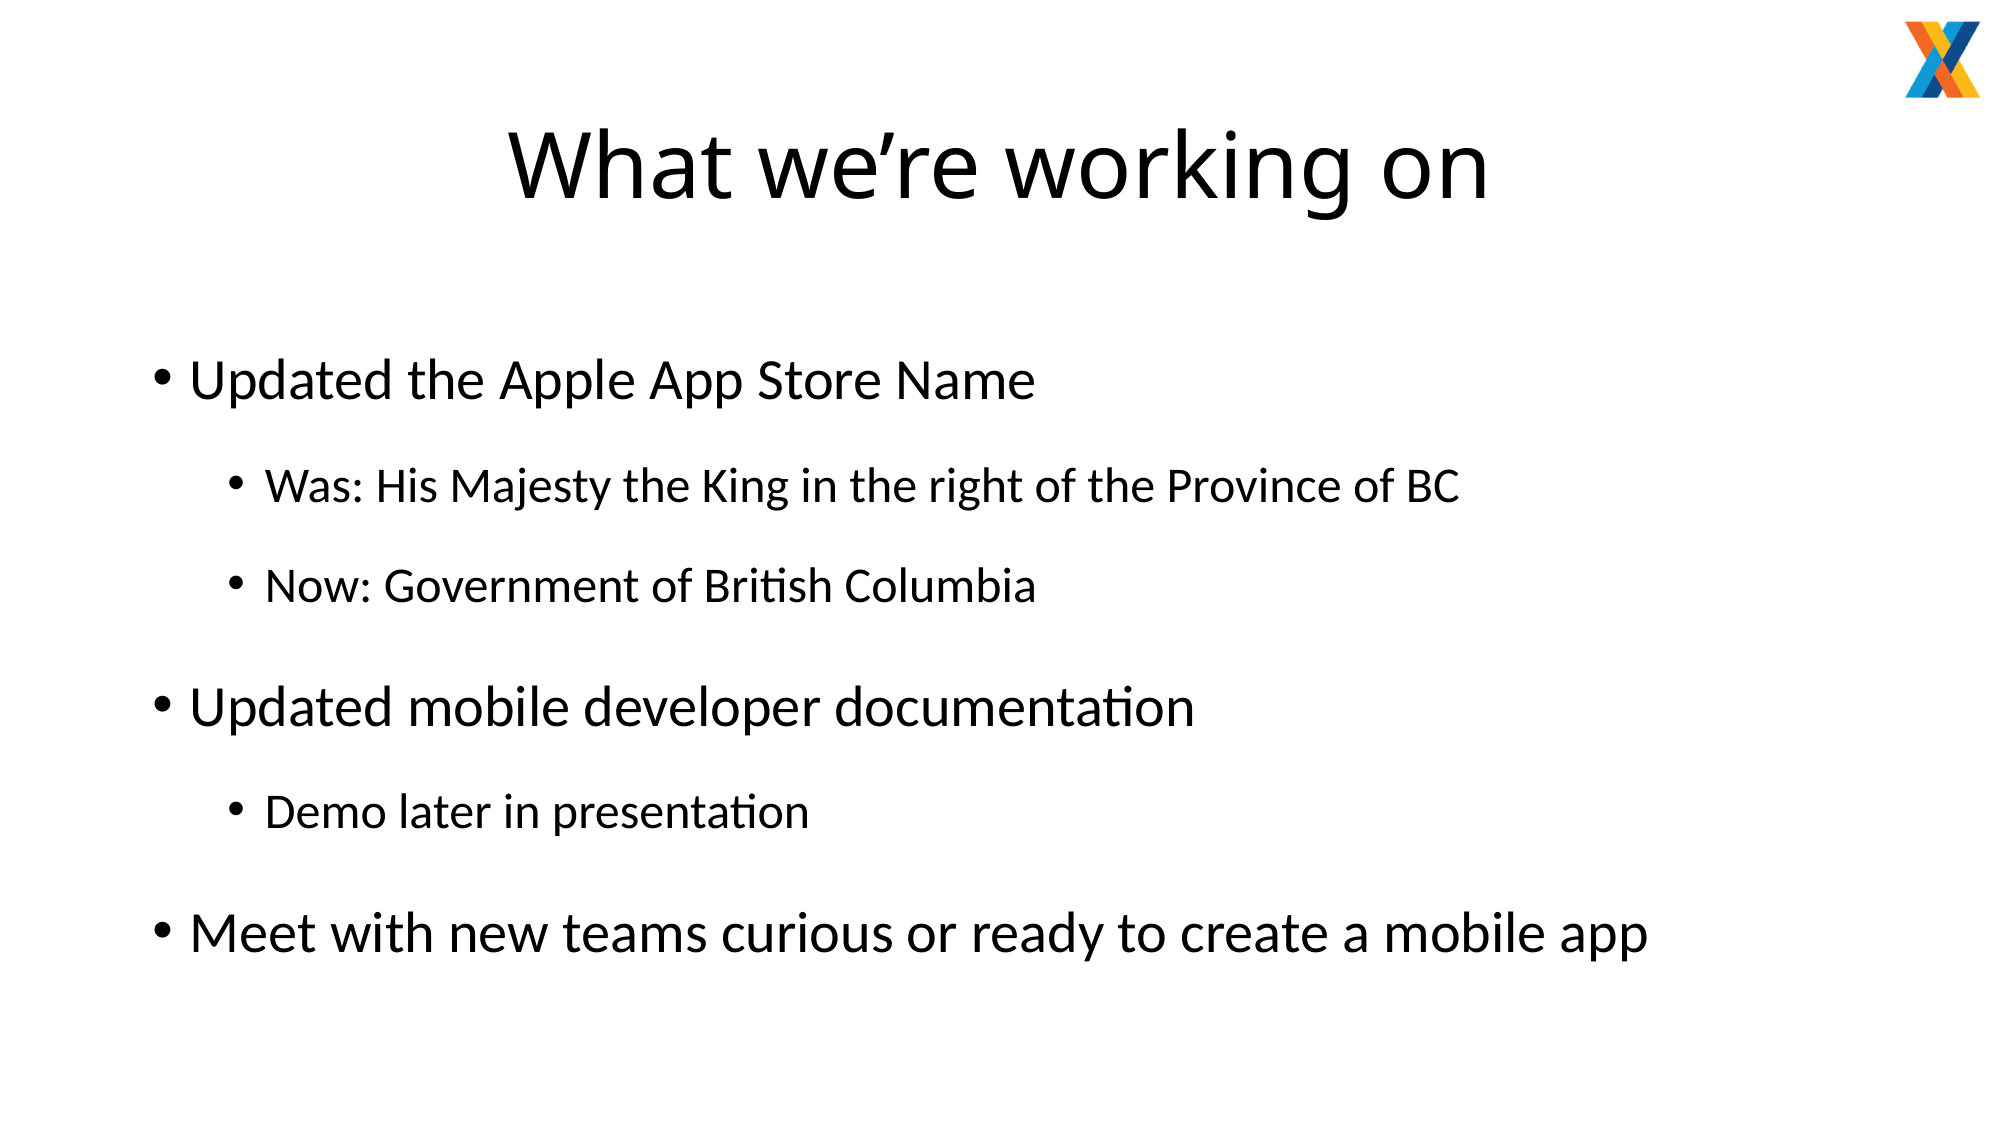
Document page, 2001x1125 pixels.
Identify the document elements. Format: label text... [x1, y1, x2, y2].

list Updated the Apple App Store Name Was: His Majesty the King in the right of the Province of BC Now: Government of British Columbia Updated mobile developer documentation Demo later in presentation Meet with new teams curious or ready to create a mobile app [137, 299, 1863, 1014]
picture [1886, 2, 2000, 118]
title What we’re working on [137, 59, 1863, 278]
